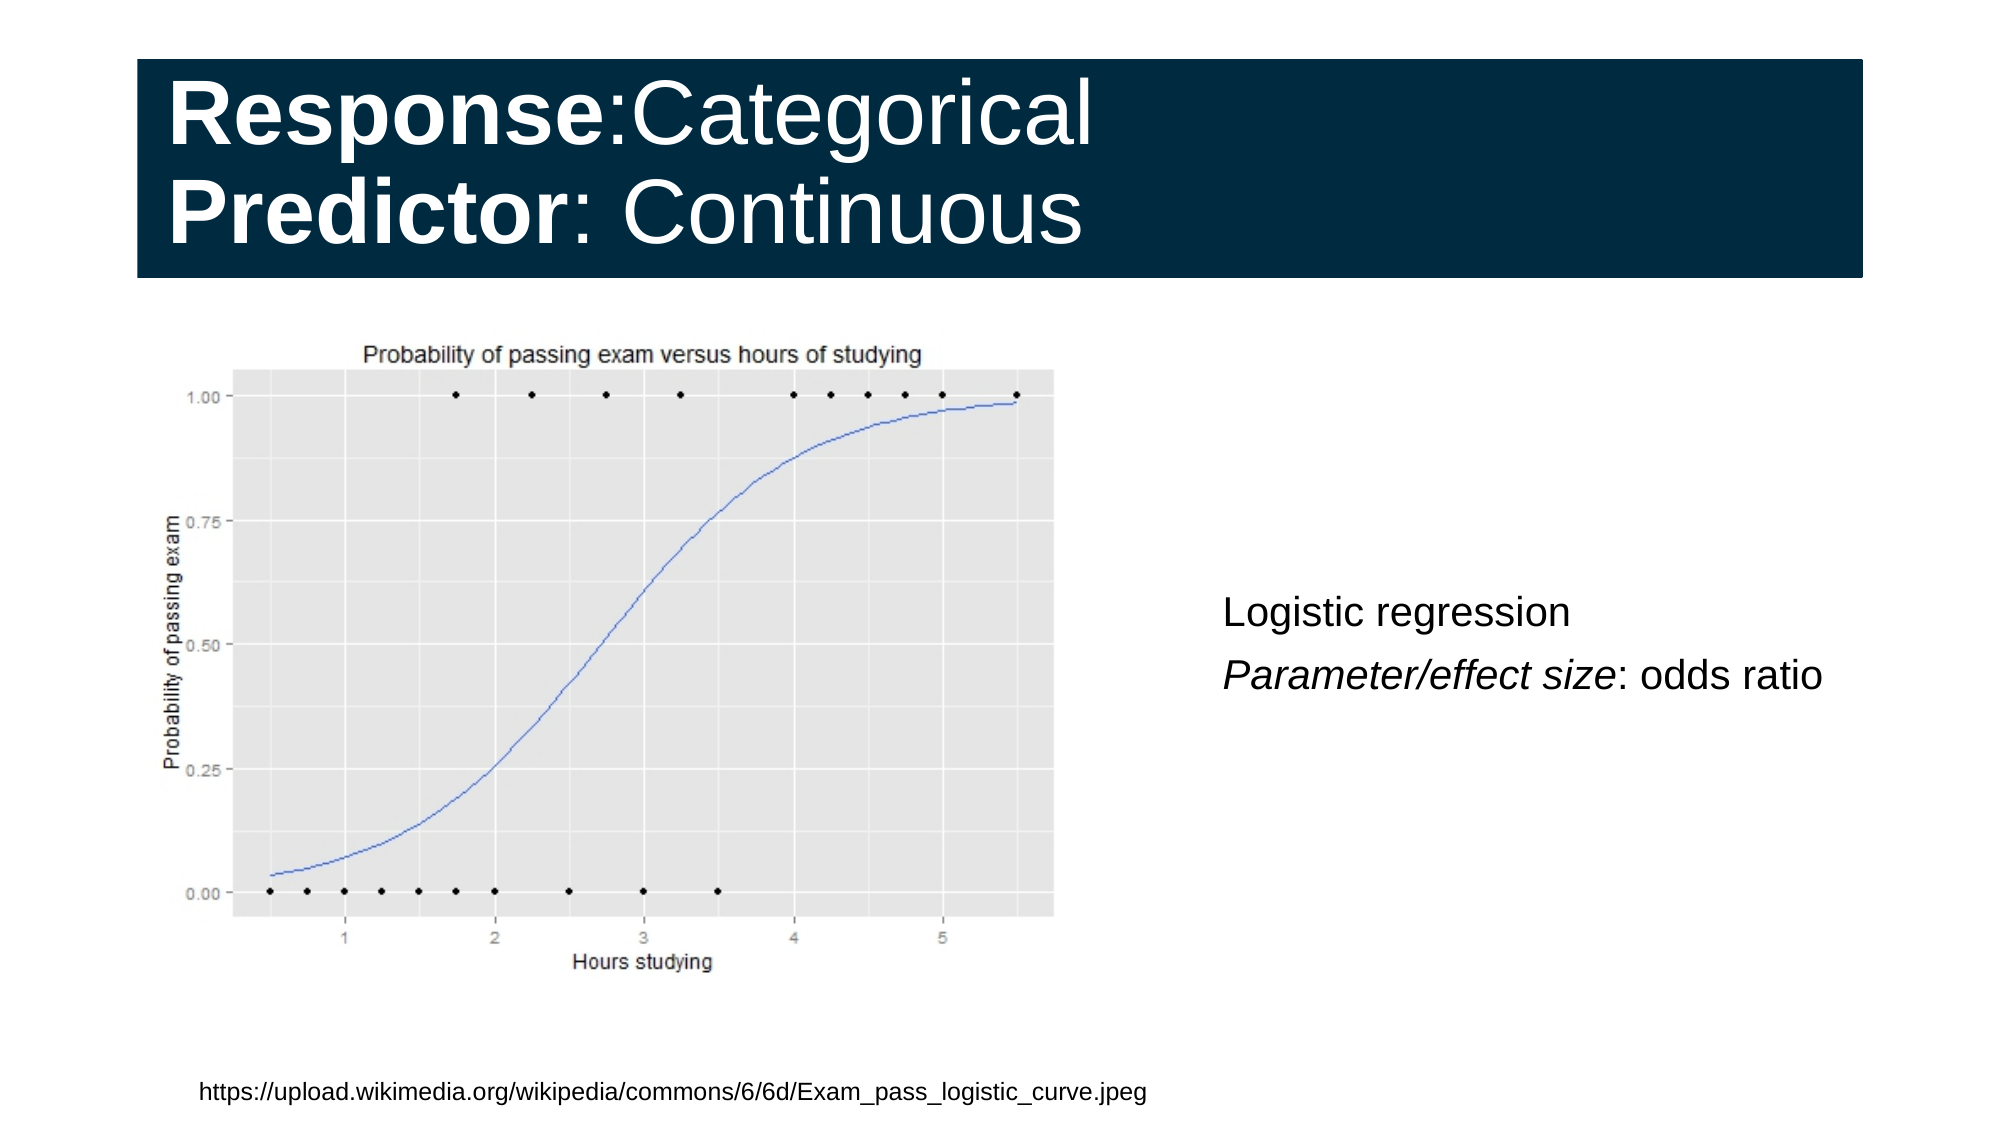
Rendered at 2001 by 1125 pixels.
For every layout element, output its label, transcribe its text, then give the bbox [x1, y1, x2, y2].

text_box https://upload.wikimedia.org/wikipedia/commons/6/6d/Exam_pass_logistic_curve.jpeg [183, 1067, 1184, 1113]
text_box Logistic regression Parameter/effect size: odds ratio [1207, 566, 1358, 717]
title Response:Categorical Predictor: Continuous [137, 59, 1863, 278]
picture [137, 304, 1088, 993]
